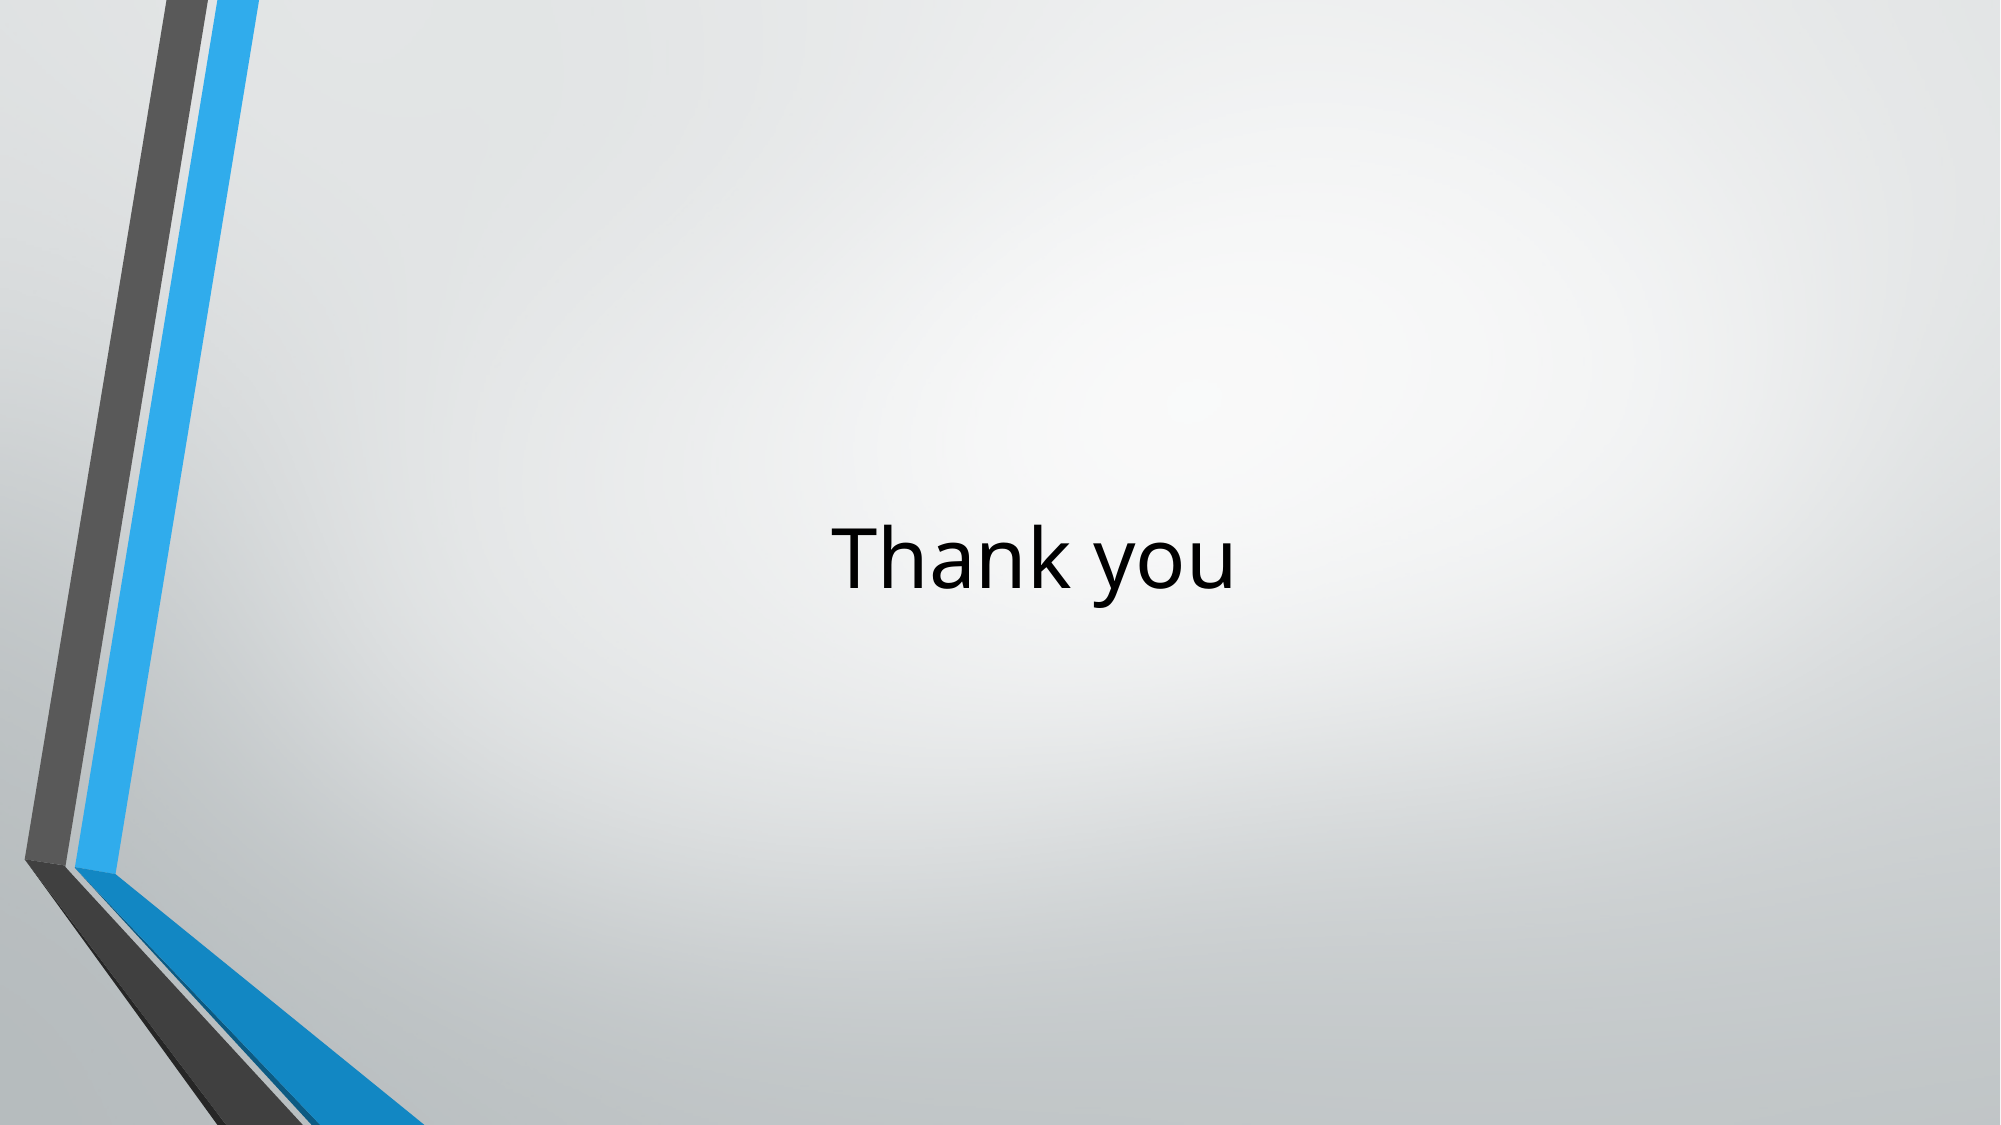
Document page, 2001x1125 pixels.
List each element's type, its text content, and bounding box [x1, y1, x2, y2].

list Thank you [223, 264, 1868, 847]
